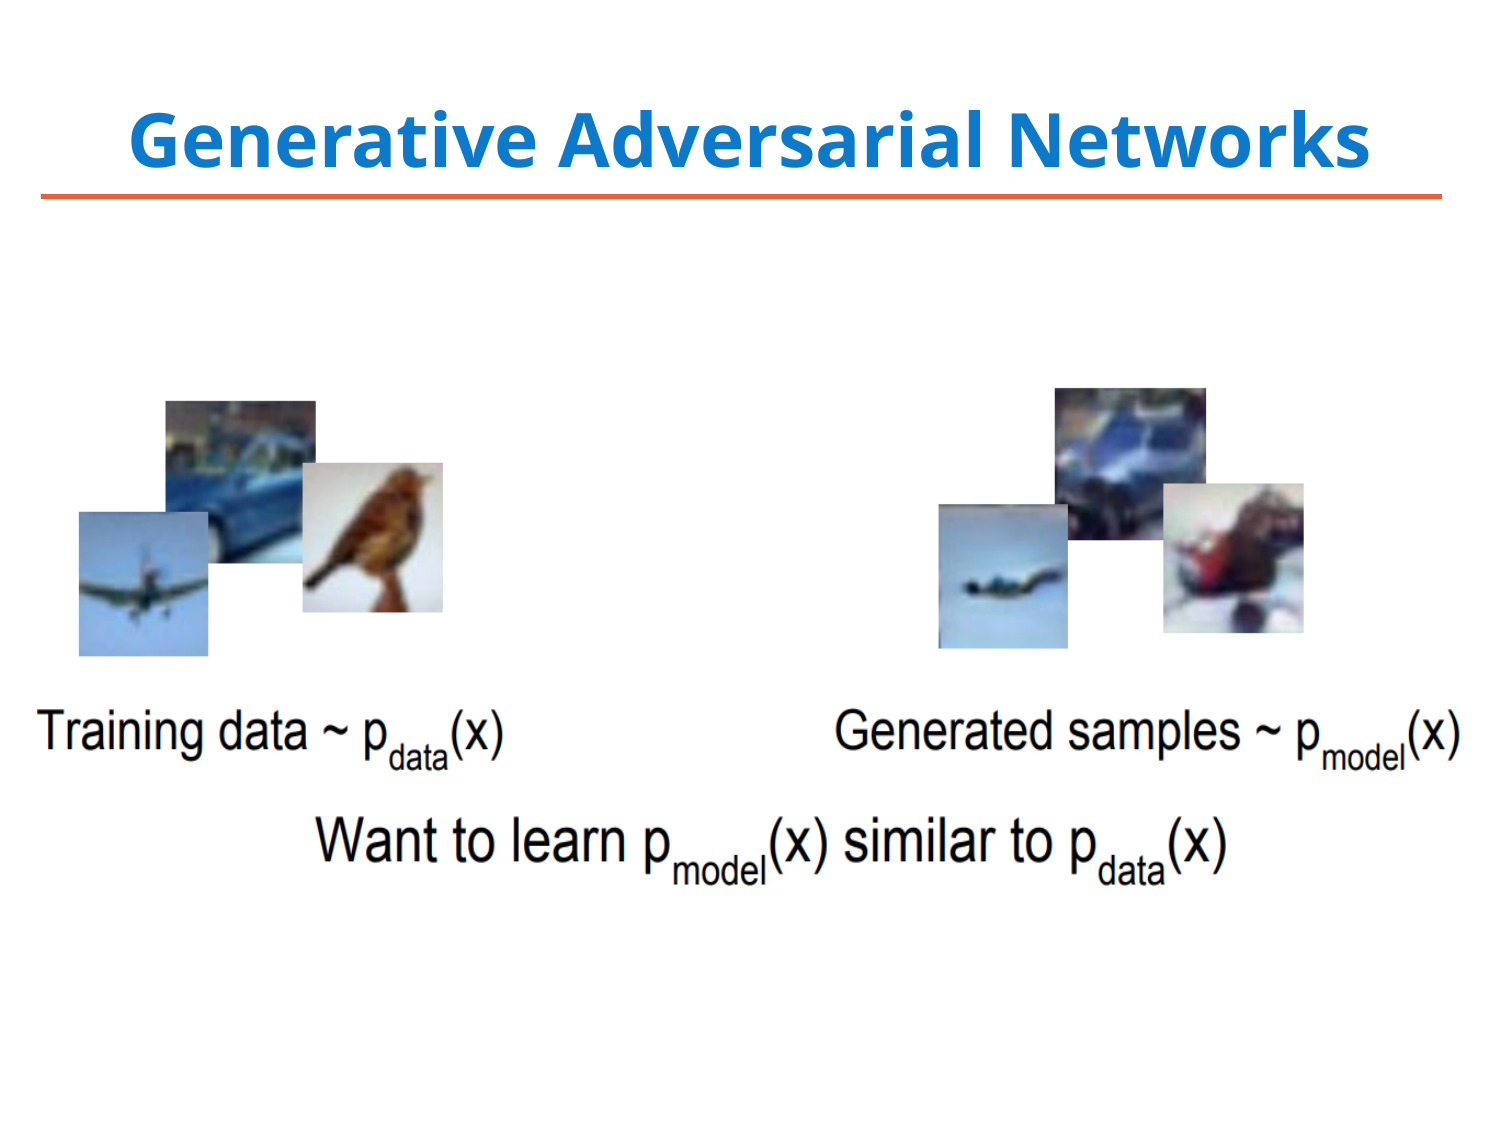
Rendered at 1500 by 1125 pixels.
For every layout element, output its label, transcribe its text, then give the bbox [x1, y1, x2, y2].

picture [0, 374, 1500, 927]
title Generative Adversarial Networks [41, 42, 1459, 198]
